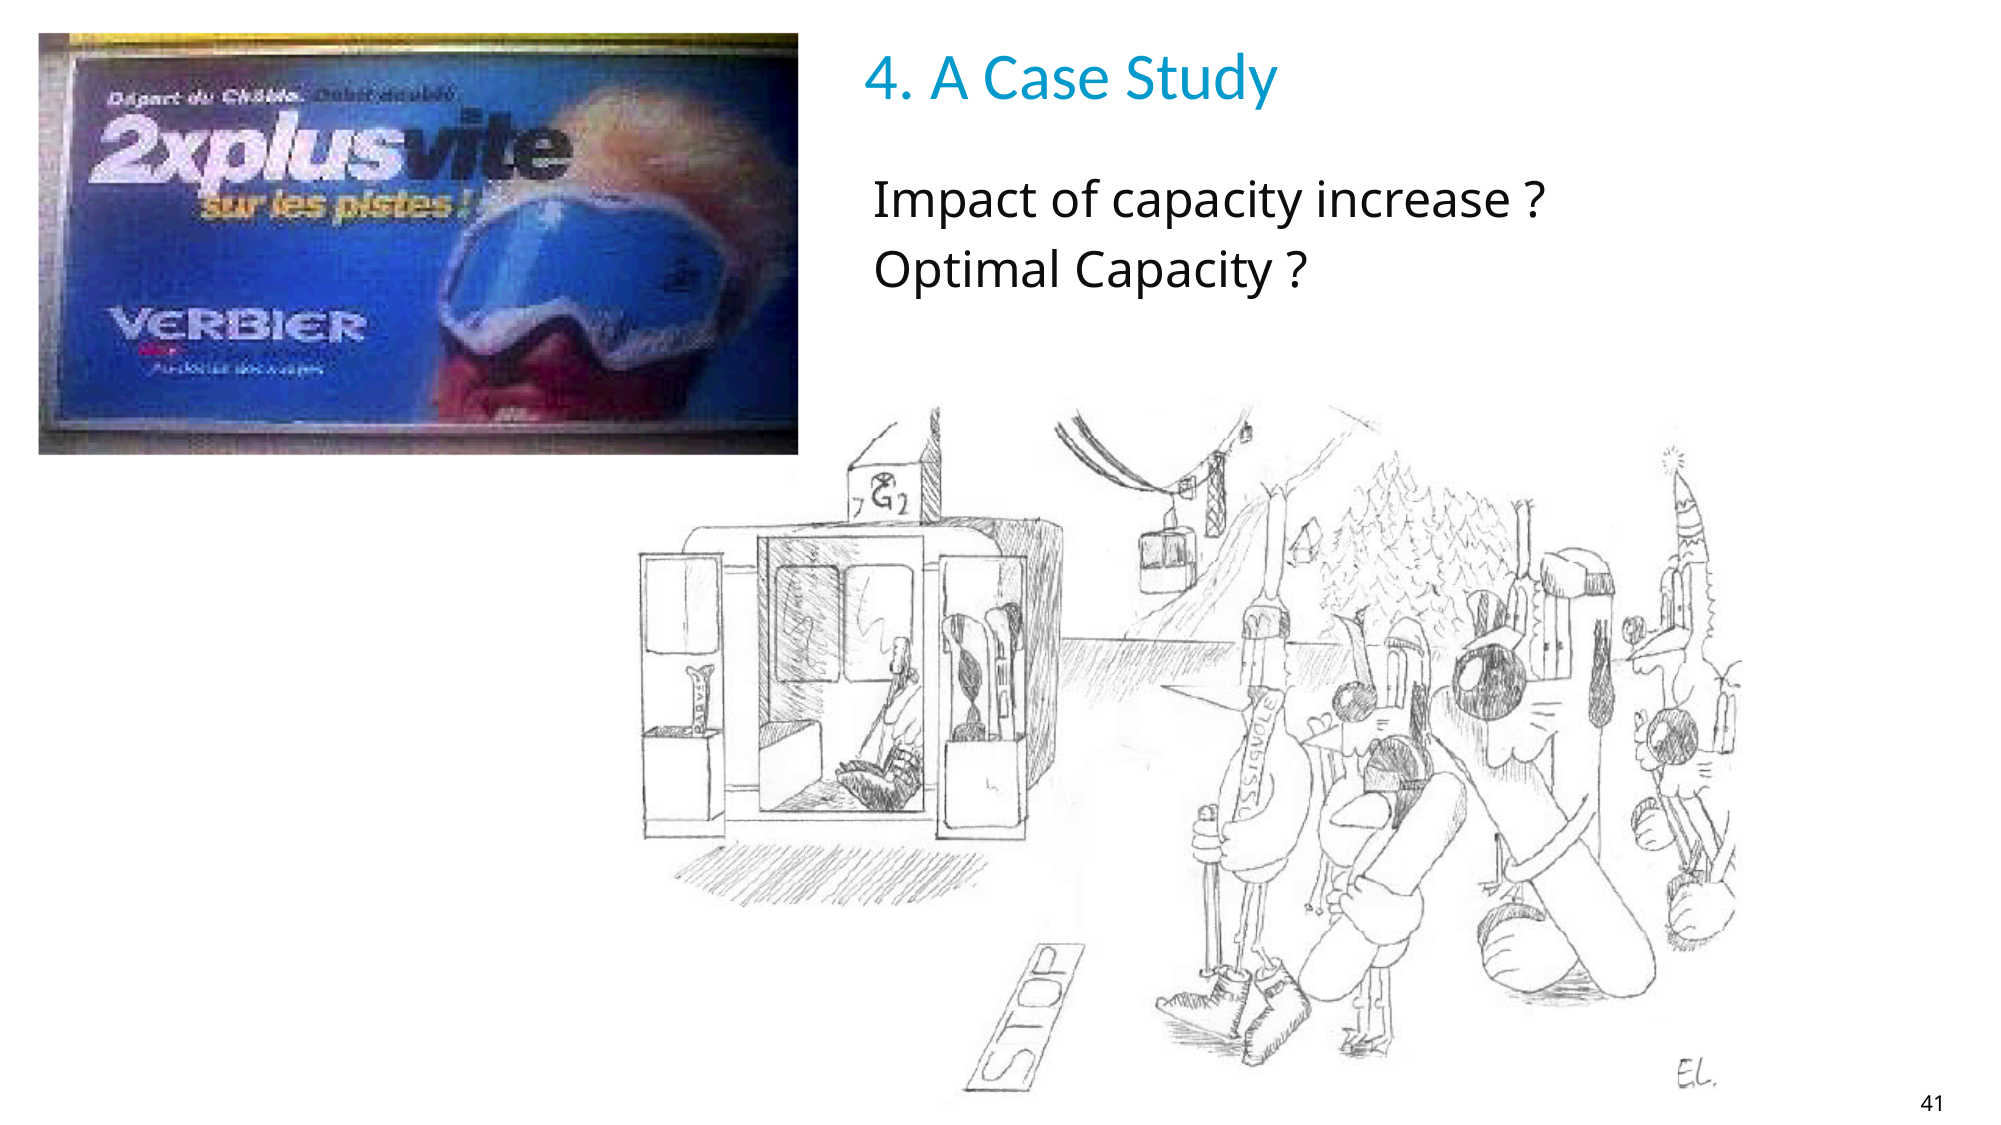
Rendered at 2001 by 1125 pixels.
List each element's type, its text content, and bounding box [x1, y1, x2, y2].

title 4. A Case Study [849, 0, 1710, 147]
list Impact of capacity increase ? Optimal Capacity ? [858, 160, 1563, 341]
picture [0, 26, 1751, 1125]
footer 41 [1866, 1082, 2000, 1125]
